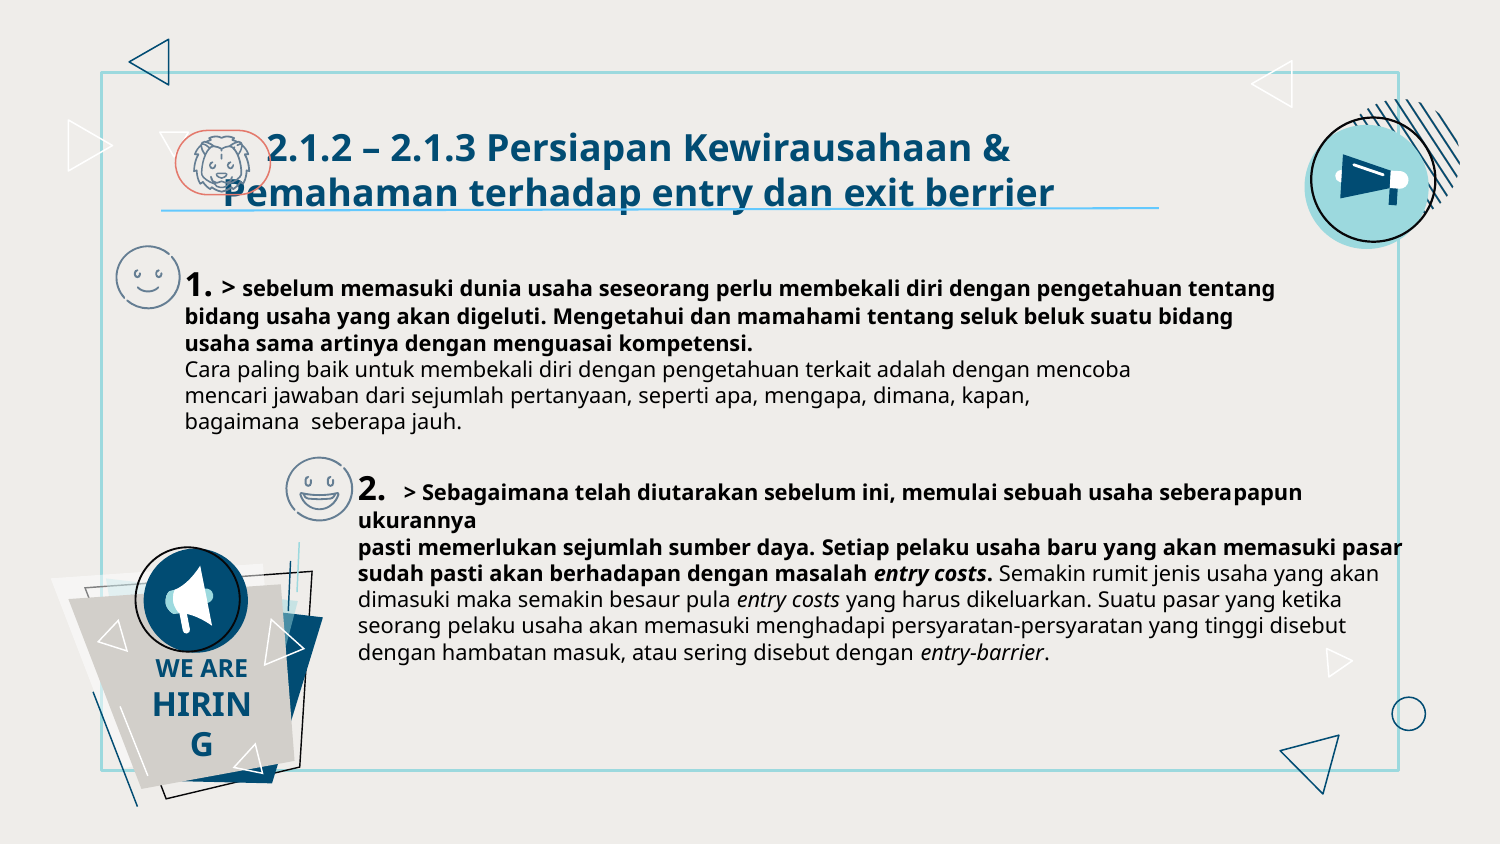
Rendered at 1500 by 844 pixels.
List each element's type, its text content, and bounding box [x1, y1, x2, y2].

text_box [50, 540, 324, 808]
picture [1366, 119, 1376, 125]
picture [1398, 99, 1460, 219]
text_box 2. > Sebagaimana telah diutarakan sebelum ini, memulai sebuah usaha sebera­papun ukurannya pasti memerlukan sejumlah sumber daya. Setiap pelaku usaha baru yang akan memasuki pasar sudah pasti akan berhadapan dengan masalah entry costs. Semakin rumit jenis usaha yang akan dimasuki maka semakin besaur pula entry costs yang harus dikeluarkan. Suatu pasar yang ketika seorang pelaku usaha akan memasuki menghadapi persyaratan-persyaratan yang tinggi disebut dengan hambatan masuk, atau sering disebut dengan entry-barrier. [343, 459, 1428, 672]
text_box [114, 245, 182, 310]
subtitle 2.1.2 – 2.1.3 Persiapan Kewirausahaan & Pemahaman terhadap entry dan exit berrier [128, 134, 1150, 230]
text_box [192, 135, 251, 193]
picture [1340, 123, 1354, 130]
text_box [285, 456, 354, 522]
picture [1428, 189, 1432, 200]
picture [1427, 169, 1434, 187]
text_box [175, 135, 190, 188]
picture [1406, 129, 1433, 170]
picture [1377, 119, 1390, 129]
text_box [194, 130, 271, 190]
picture [1340, 99, 1412, 129]
subtitle 1. > sebelum memasuki dunia usaha seseorang perlu membekali diri dengan pengetahuan tentang bidang usaha yang akan digeluti. Mengetahui dan mamahami tentang seluk beluk suatu bidang usaha sama artinya dengan menguasai kompetensi. Cara paling baik untuk membekali diri dengan pengetahuan terkait adalah dengan mencoba mencari jawaban dari sejumlah pertanyaan, seperti apa, mengapa, dimana, kapan, bagaimana seberapa jauh. [146, 208, 1371, 577]
picture [1390, 122, 1408, 139]
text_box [161, 207, 1160, 211]
